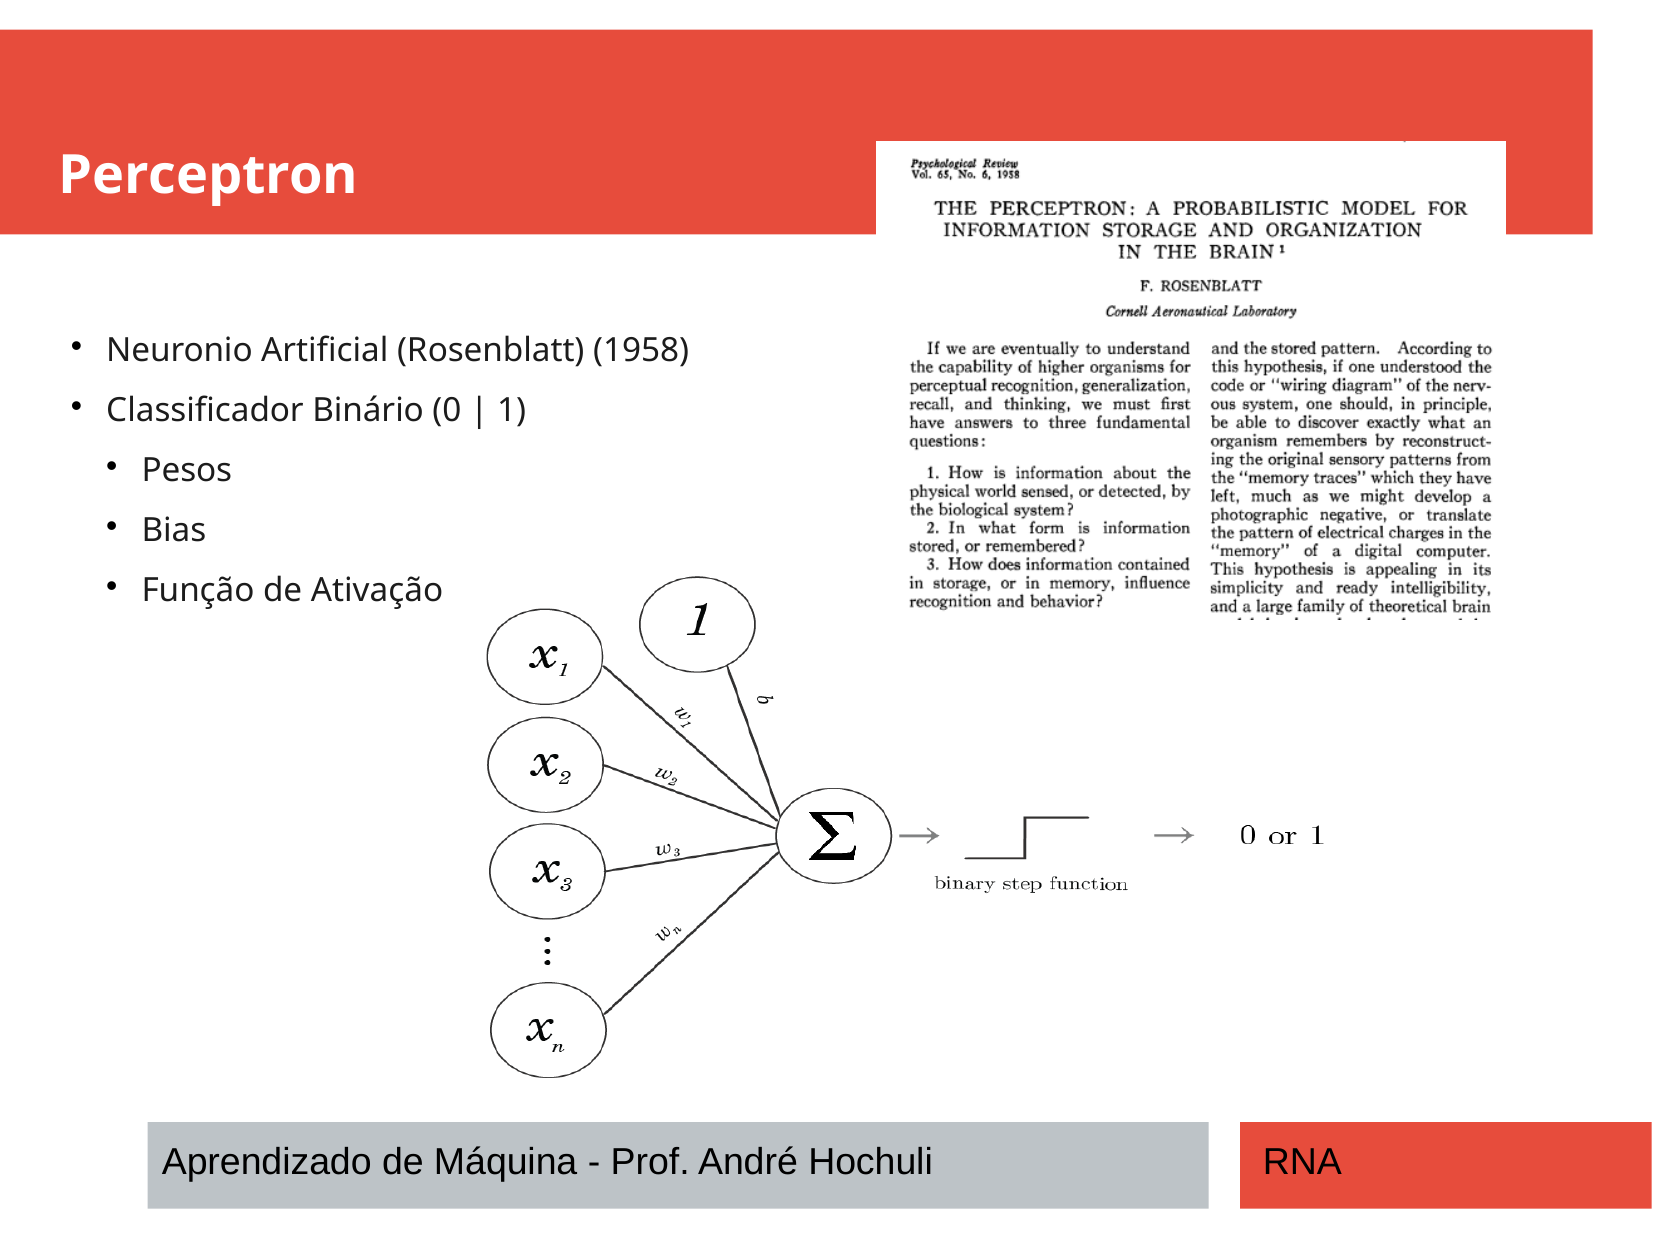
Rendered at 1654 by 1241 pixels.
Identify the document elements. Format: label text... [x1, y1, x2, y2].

picture [413, 141, 1506, 1103]
text_box Neuronio Artificial (Rosenblatt) (1958) Classificador Binário (0 | 1) Pesos Bias Função de Ativação [56, 250, 1594, 1130]
text_box RNA [1248, 1129, 1622, 1188]
text_box Perceptron [59, 59, 1593, 205]
text_box Aprendizado de Máquina - Prof. André Hochuli [147, 1130, 1203, 1188]
